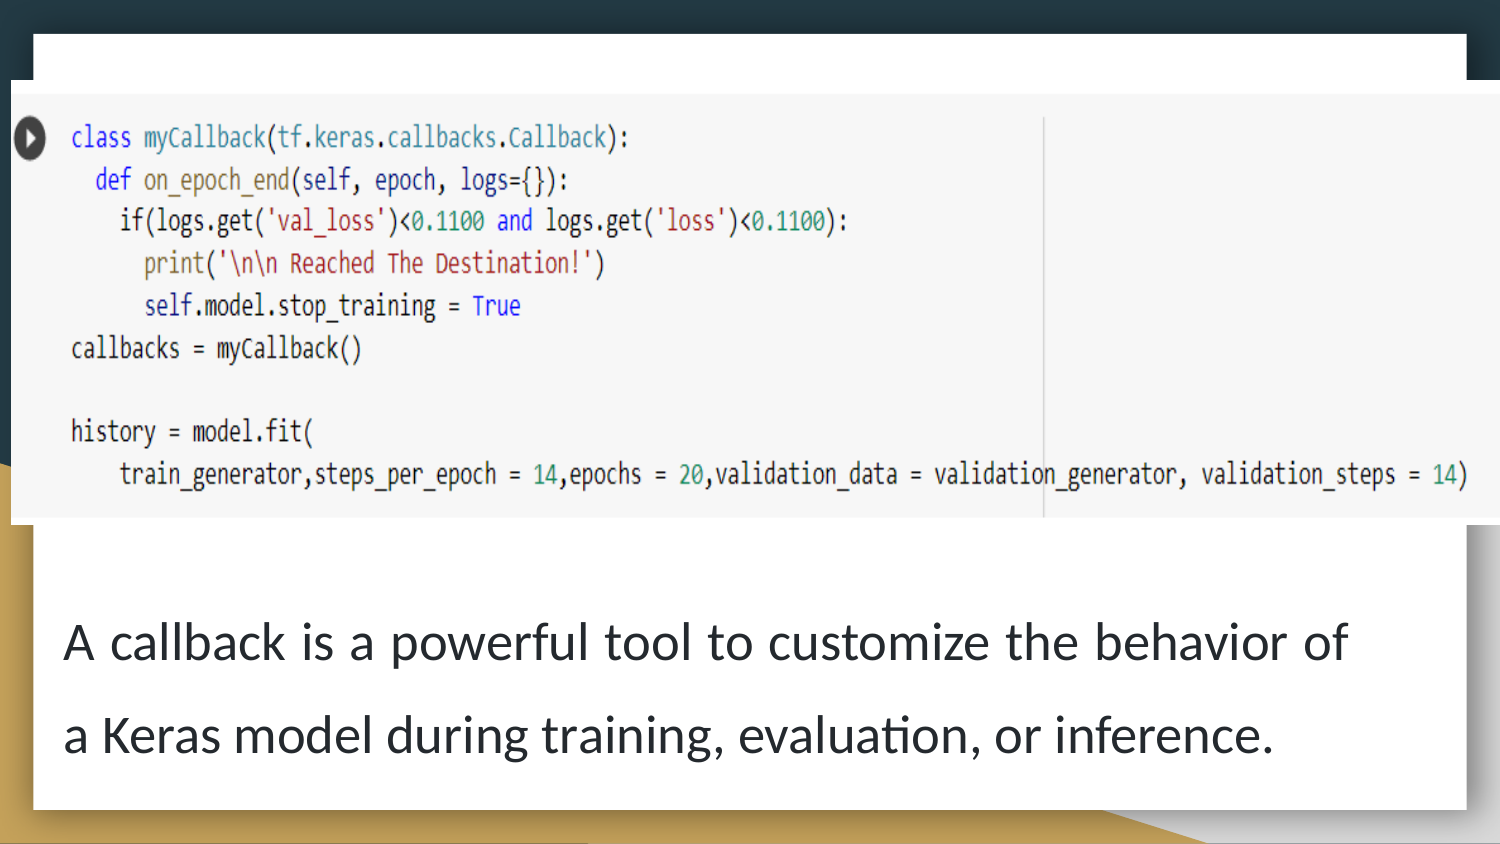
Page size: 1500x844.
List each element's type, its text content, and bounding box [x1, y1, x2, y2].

picture [0, 80, 1500, 526]
list A callback is a powerful tool to customize the behavior of a Keras model during training, evaluation, or inference. [48, 563, 1366, 805]
